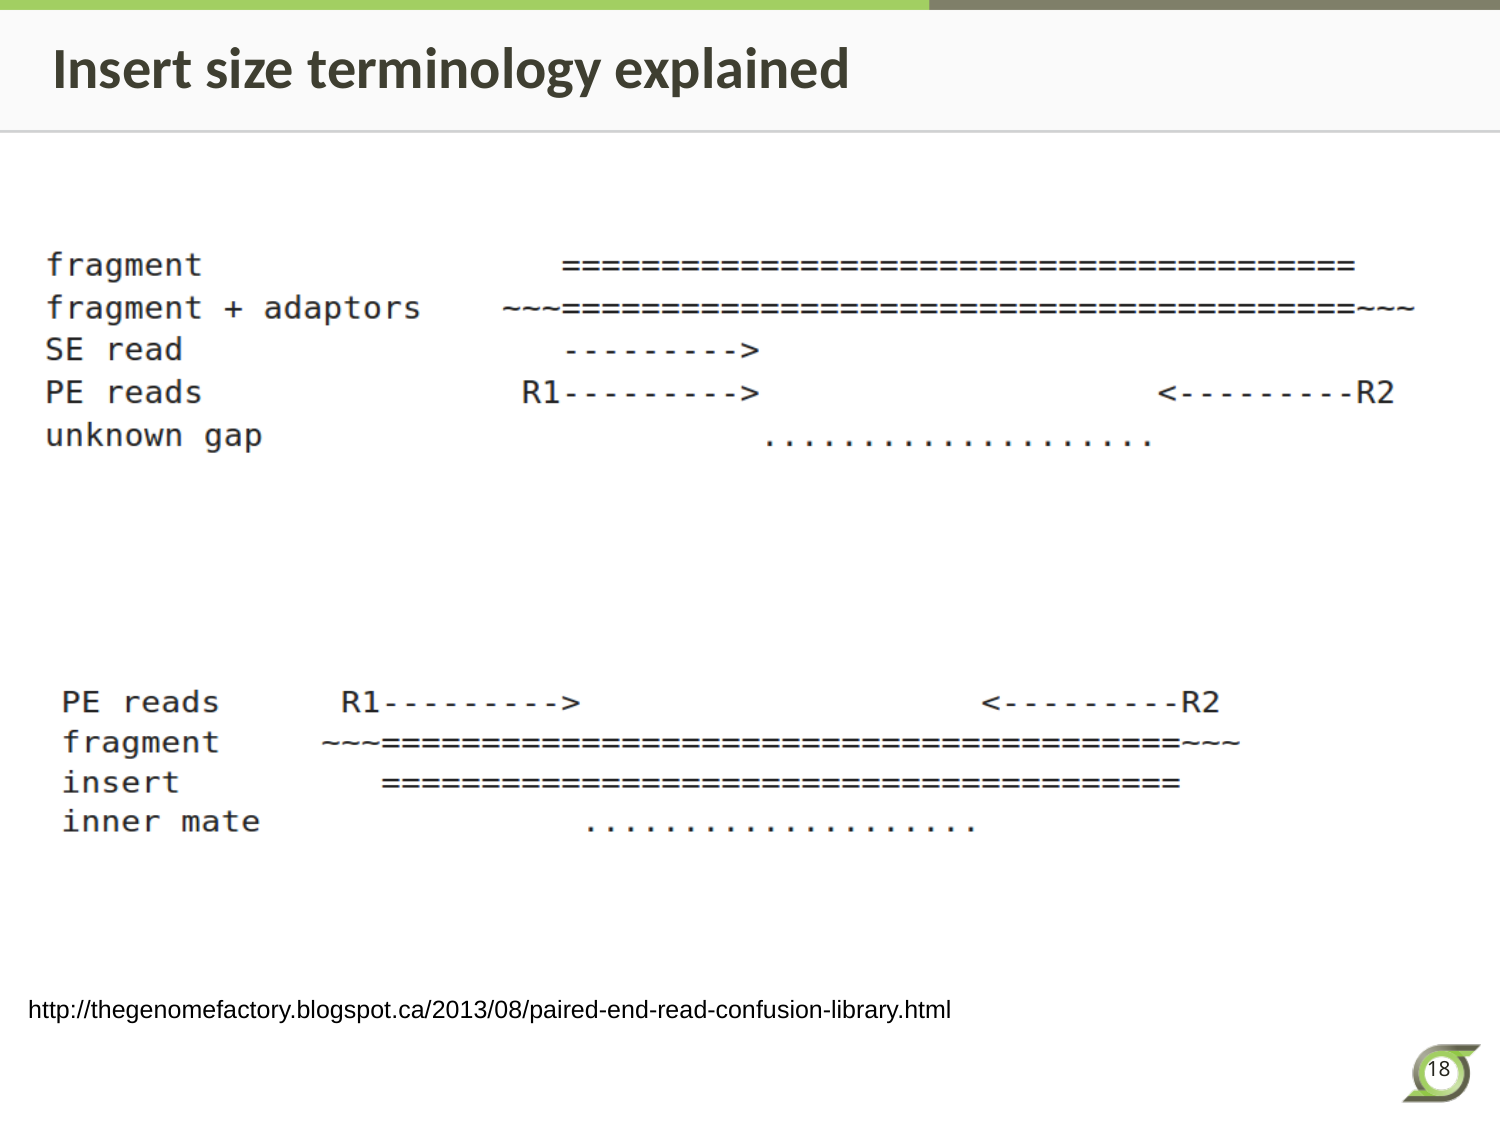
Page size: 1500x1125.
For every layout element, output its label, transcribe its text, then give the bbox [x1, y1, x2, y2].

text_box http://thegenomefactory.blogspot.ca/2013/08/paired-end-read-confusion-library.html [13, 984, 969, 1028]
picture [11, 228, 1477, 478]
title Insert size terminology explained [37, 18, 1454, 112]
picture [47, 665, 1500, 863]
